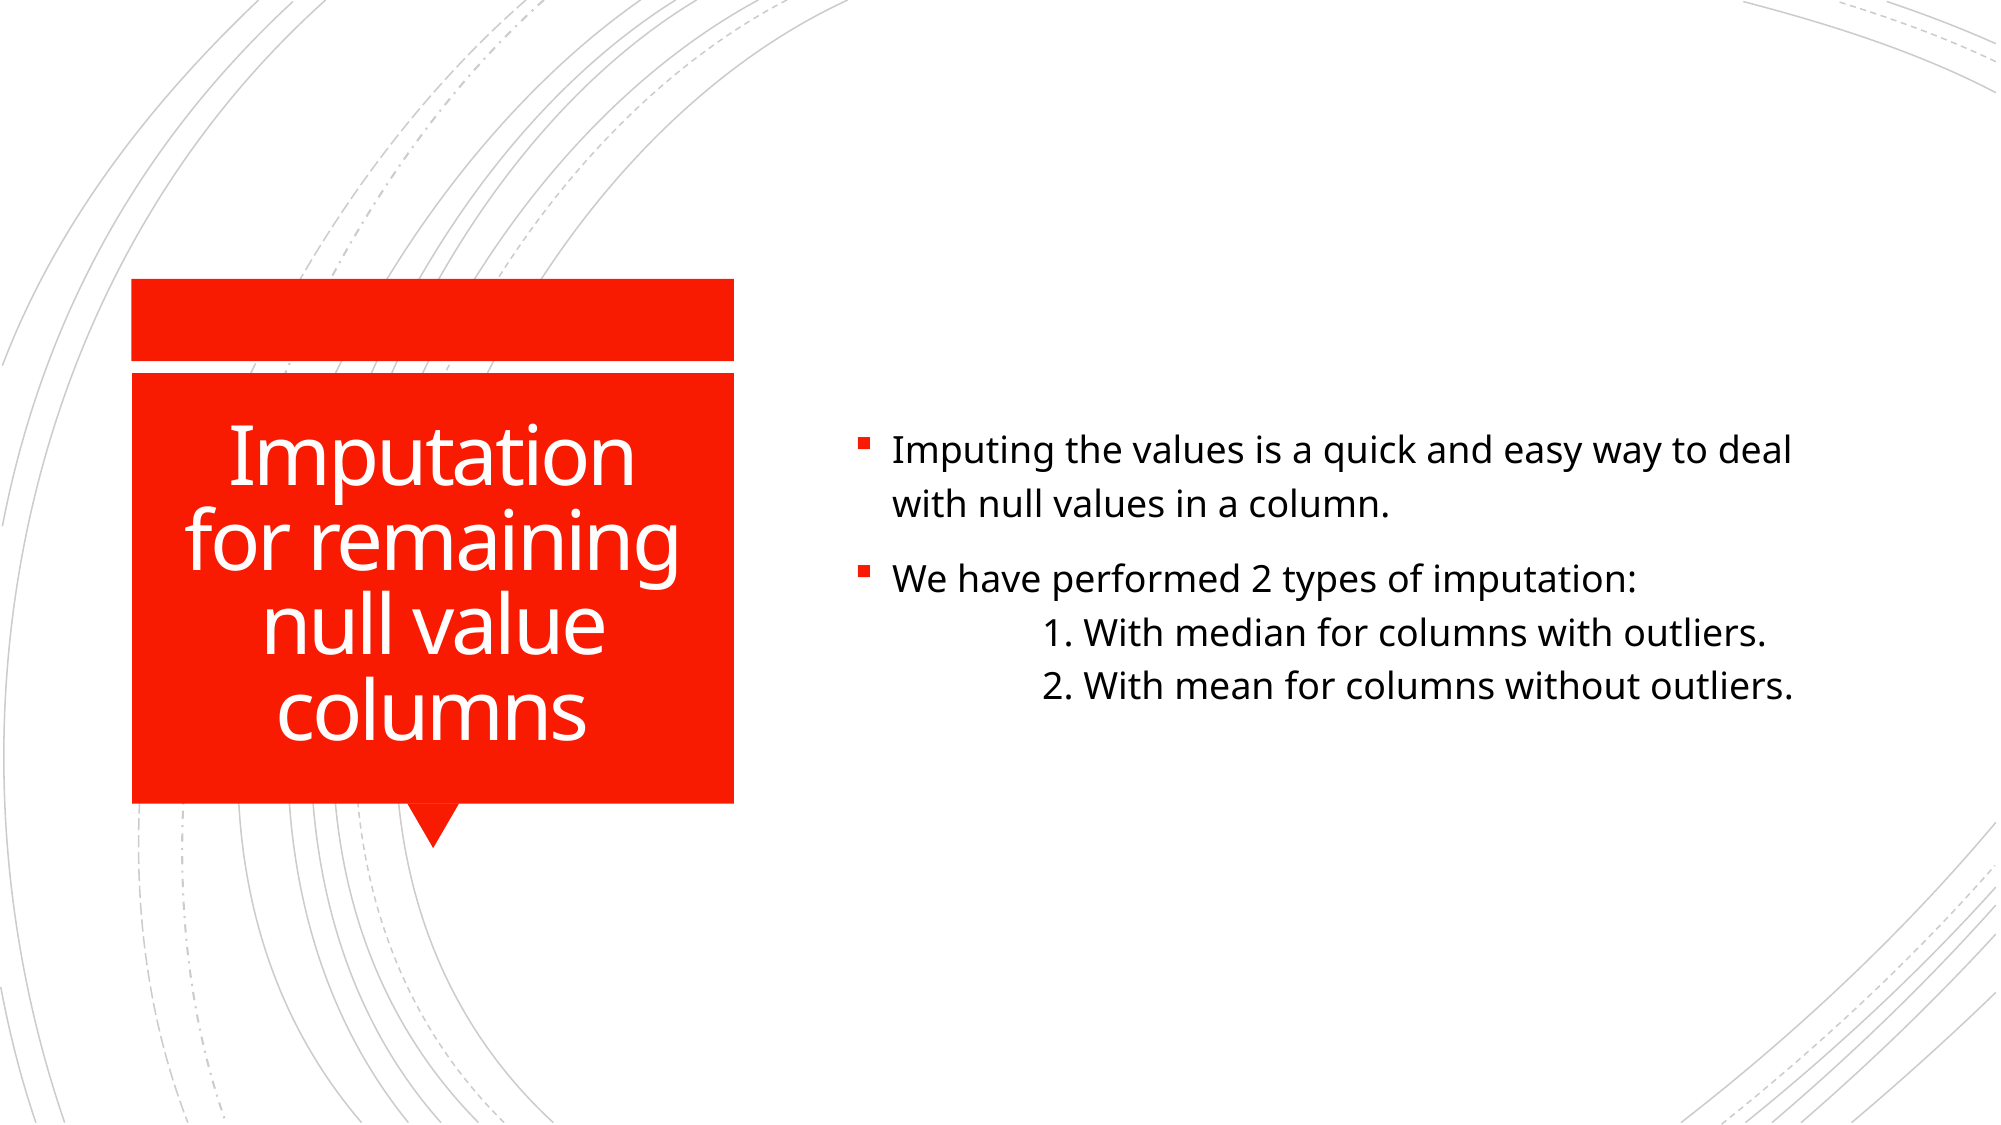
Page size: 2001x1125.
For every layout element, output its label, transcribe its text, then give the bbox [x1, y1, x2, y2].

list Imputing the values is a quick and easy way to deal with null values in a column. We have performed 2 types of imputation: 1. With median for columns with outliers. 2. With mean for columns without outliers. [839, 131, 1871, 993]
title Imputation for remaining null value columns [145, 385, 720, 789]
